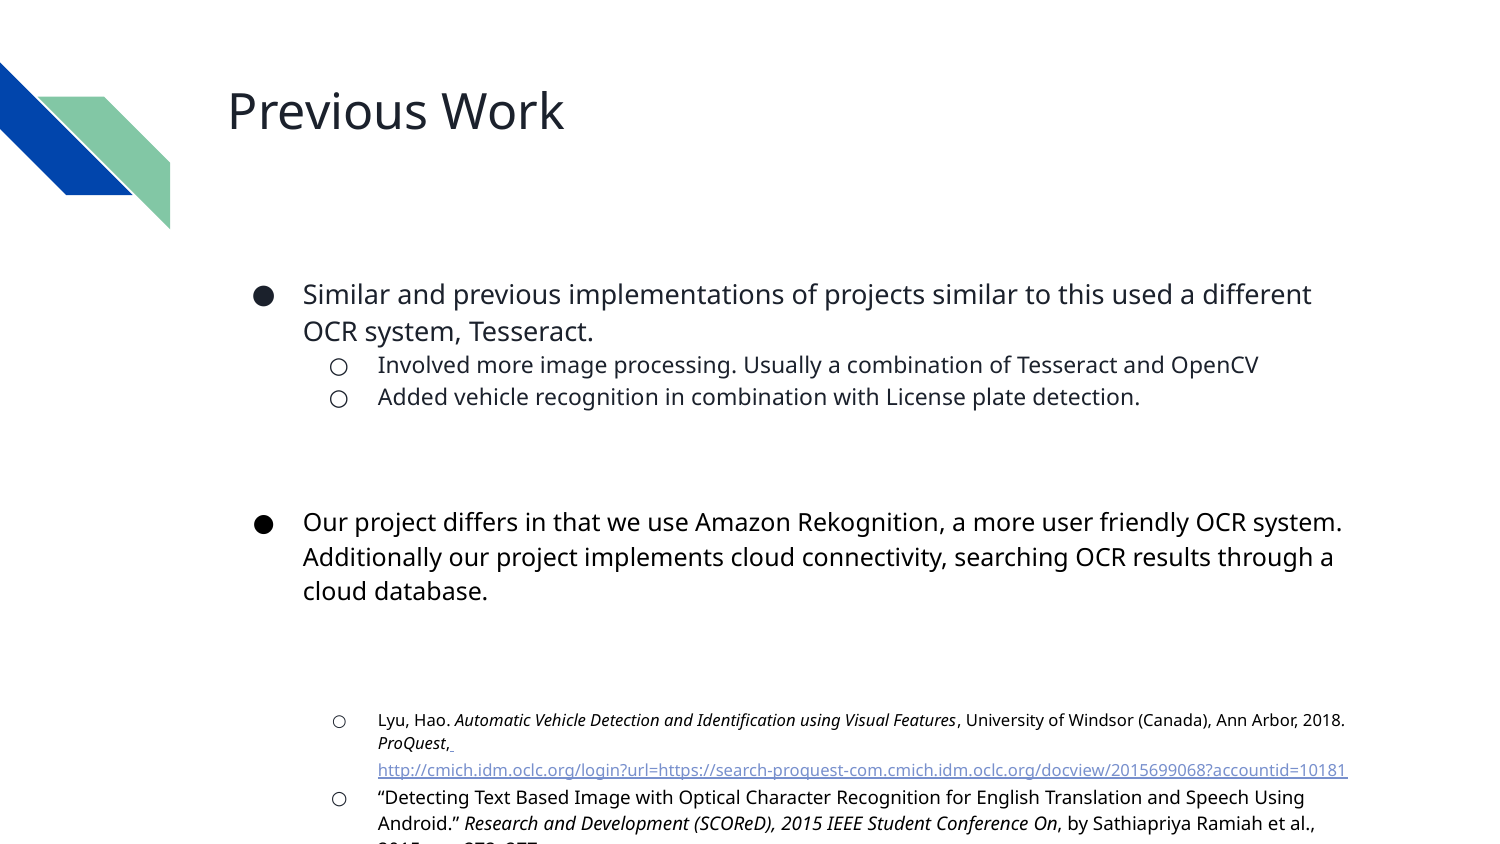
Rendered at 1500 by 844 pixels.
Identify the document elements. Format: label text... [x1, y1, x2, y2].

title Previous Work [212, 64, 1368, 215]
list Similar and previous implementations of projects similar to this used a different OCR system, Tesseract. Involved more image processing. Usually a combination of Tesseract and OpenCV Added vehicle recognition in combination with License plate detection. Our project differs in that we use Amazon Rekognition, a more user friendly OCR system. Additionally our project implements cloud connectivity, searching OCR results through a cloud database. Lyu, Hao. Automatic Vehicle Detection and Identification using Visual Features, University of Windsor (Canada), Ann Arbor, 2018. ProQuest, http://cmich.idm.oclc.org/login?url=https://search-proquest-com.cmich.idm.oclc.org/docview/2015699068?accountid=10181 “Detecting Text Based Image with Optical Character Recognition for English Translation and Speech Using Android.” Research and Development (SCOReD), 2015 IEEE Student Conference On, by Sathiapriya Ramiah et al., 2015, pp. 272–277 [212, 257, 1368, 735]
